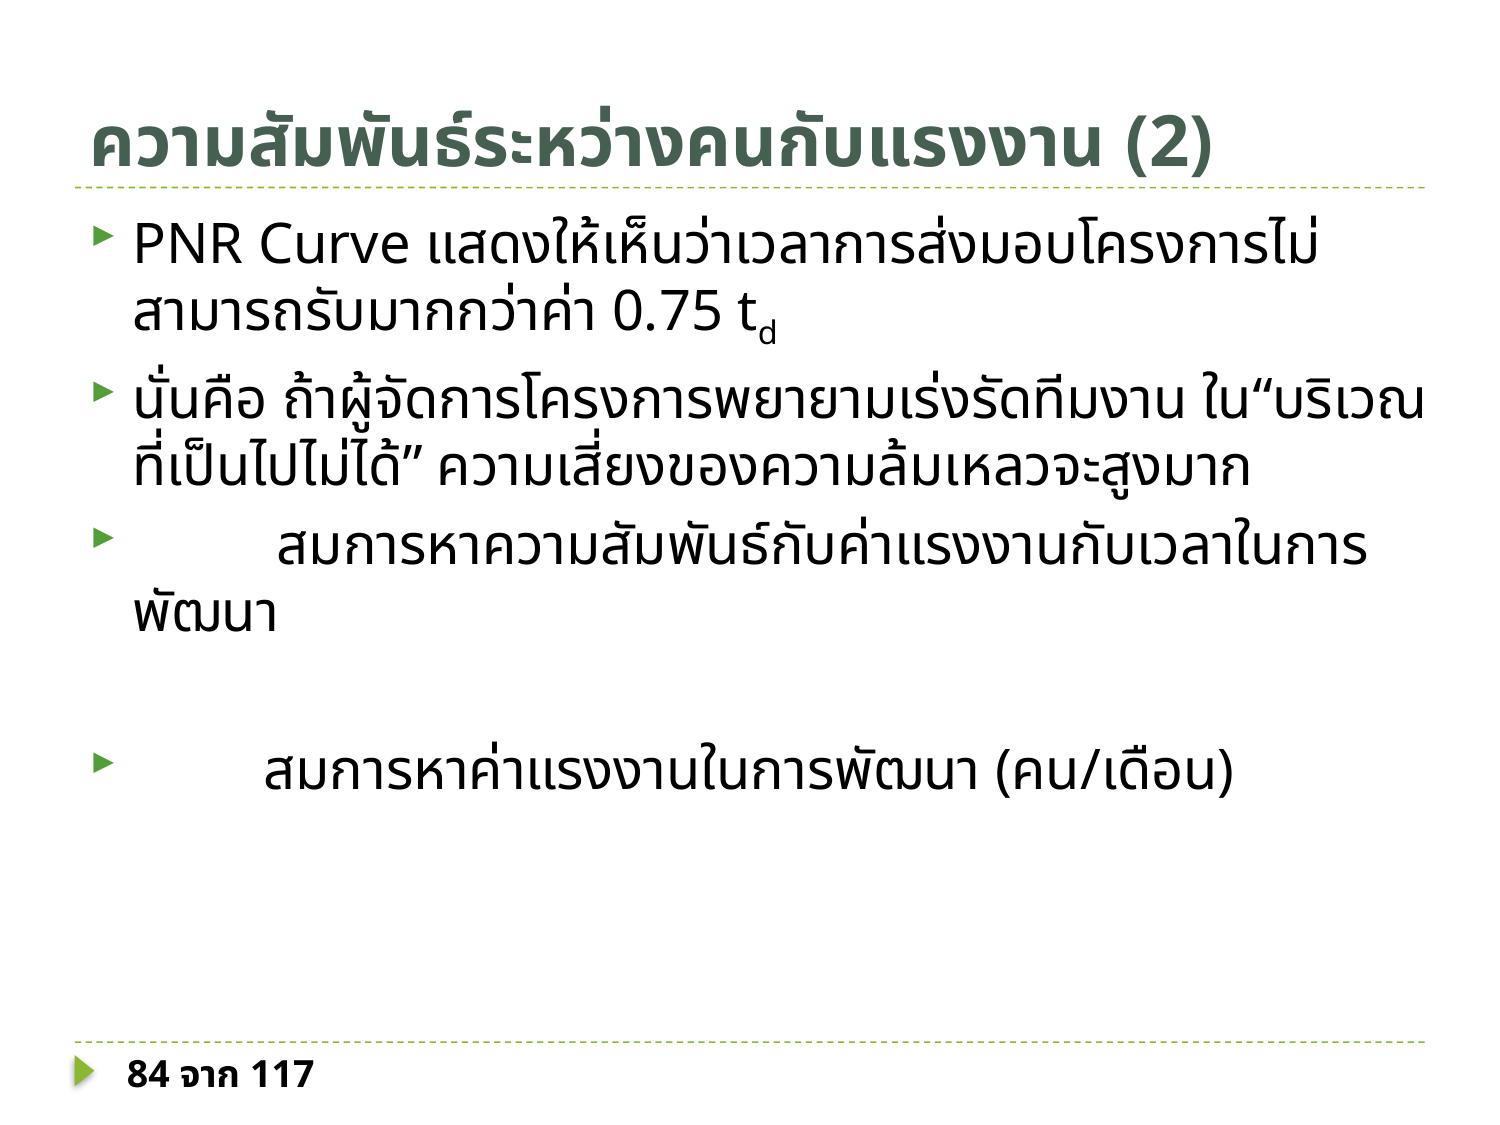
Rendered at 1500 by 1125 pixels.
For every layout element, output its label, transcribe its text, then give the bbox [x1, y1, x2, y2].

slide_number 84 จาก 117 [112, 1042, 438, 1103]
title ความสัมพันธ์ระหว่างคนกับแรงงาน (2) [75, 24, 1425, 188]
